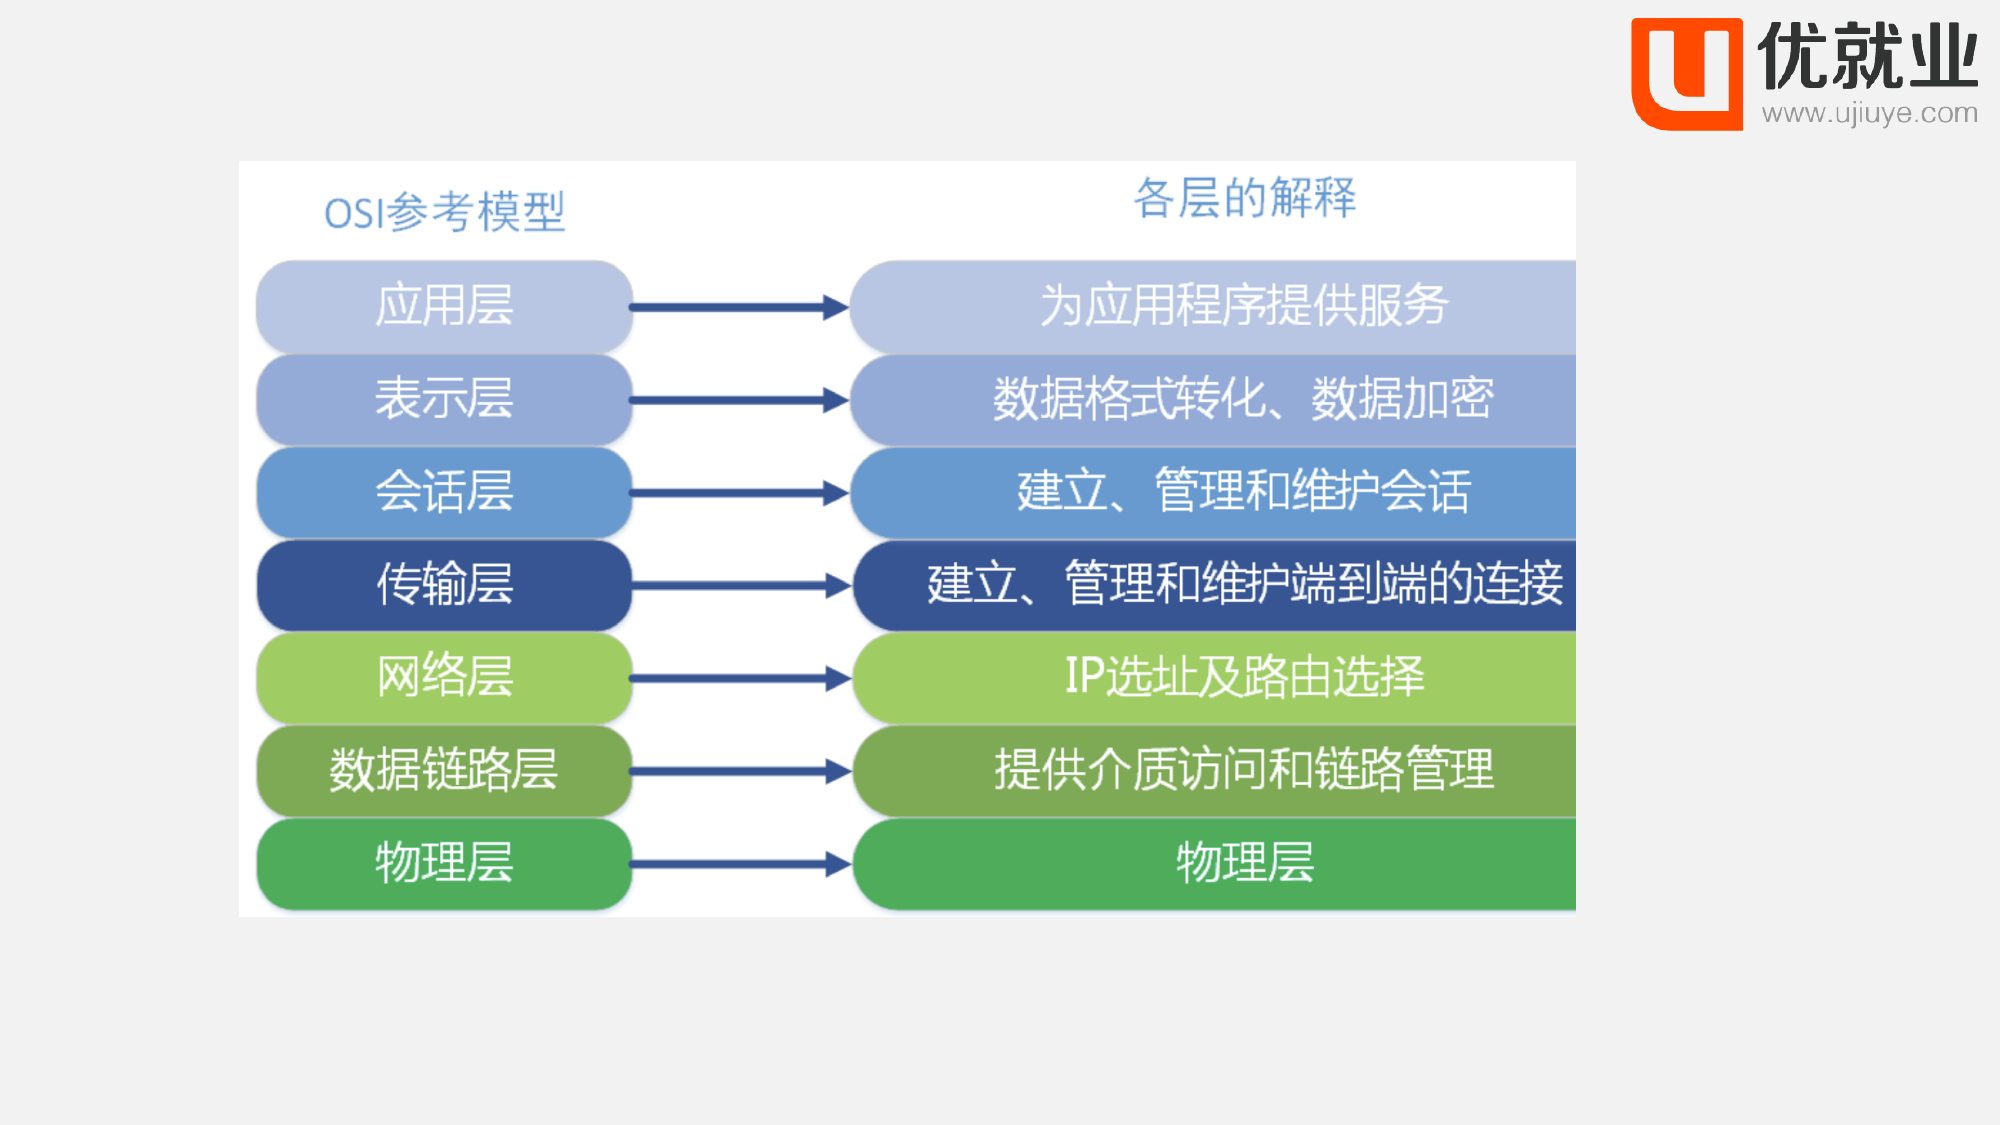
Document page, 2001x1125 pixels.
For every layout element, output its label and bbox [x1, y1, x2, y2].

picture [239, 160, 1576, 917]
picture [1631, 18, 1978, 131]
